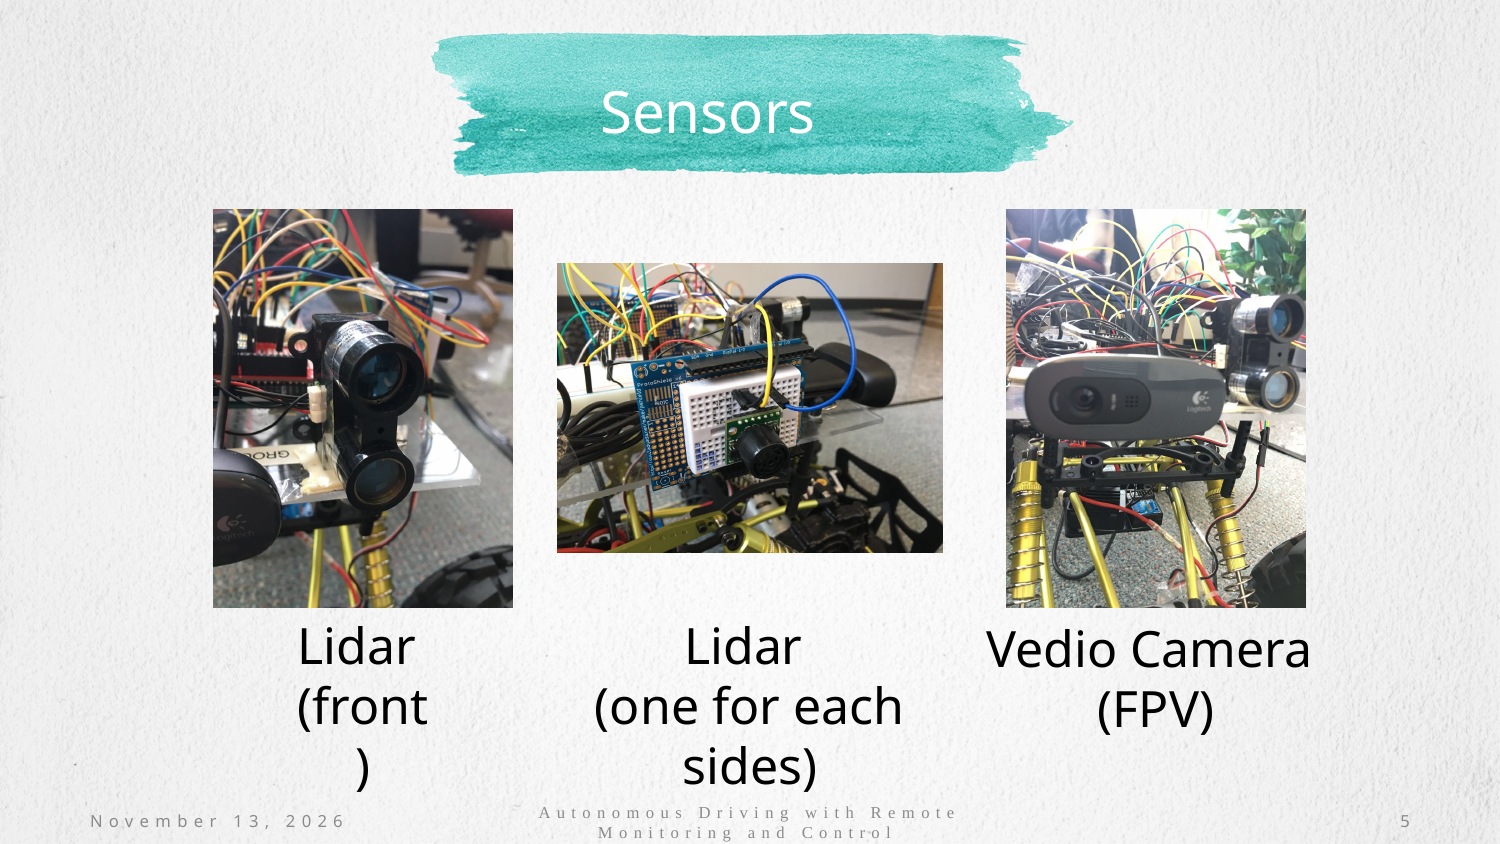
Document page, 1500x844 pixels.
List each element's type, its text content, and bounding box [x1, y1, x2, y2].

text_box Lidar (front) [281, 616, 445, 803]
text_box Sensors [585, 67, 915, 153]
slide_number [75, 799, 425, 844]
footer Autonomous Driving with Remote Monitoring and Control [512, 799, 988, 844]
text_box Vedio Camera (FPV) [969, 610, 1342, 745]
text_box Lidar (one for each sides) [538, 607, 962, 803]
slide_number 5 [1074, 799, 1425, 844]
picture [0, 0, 1500, 844]
